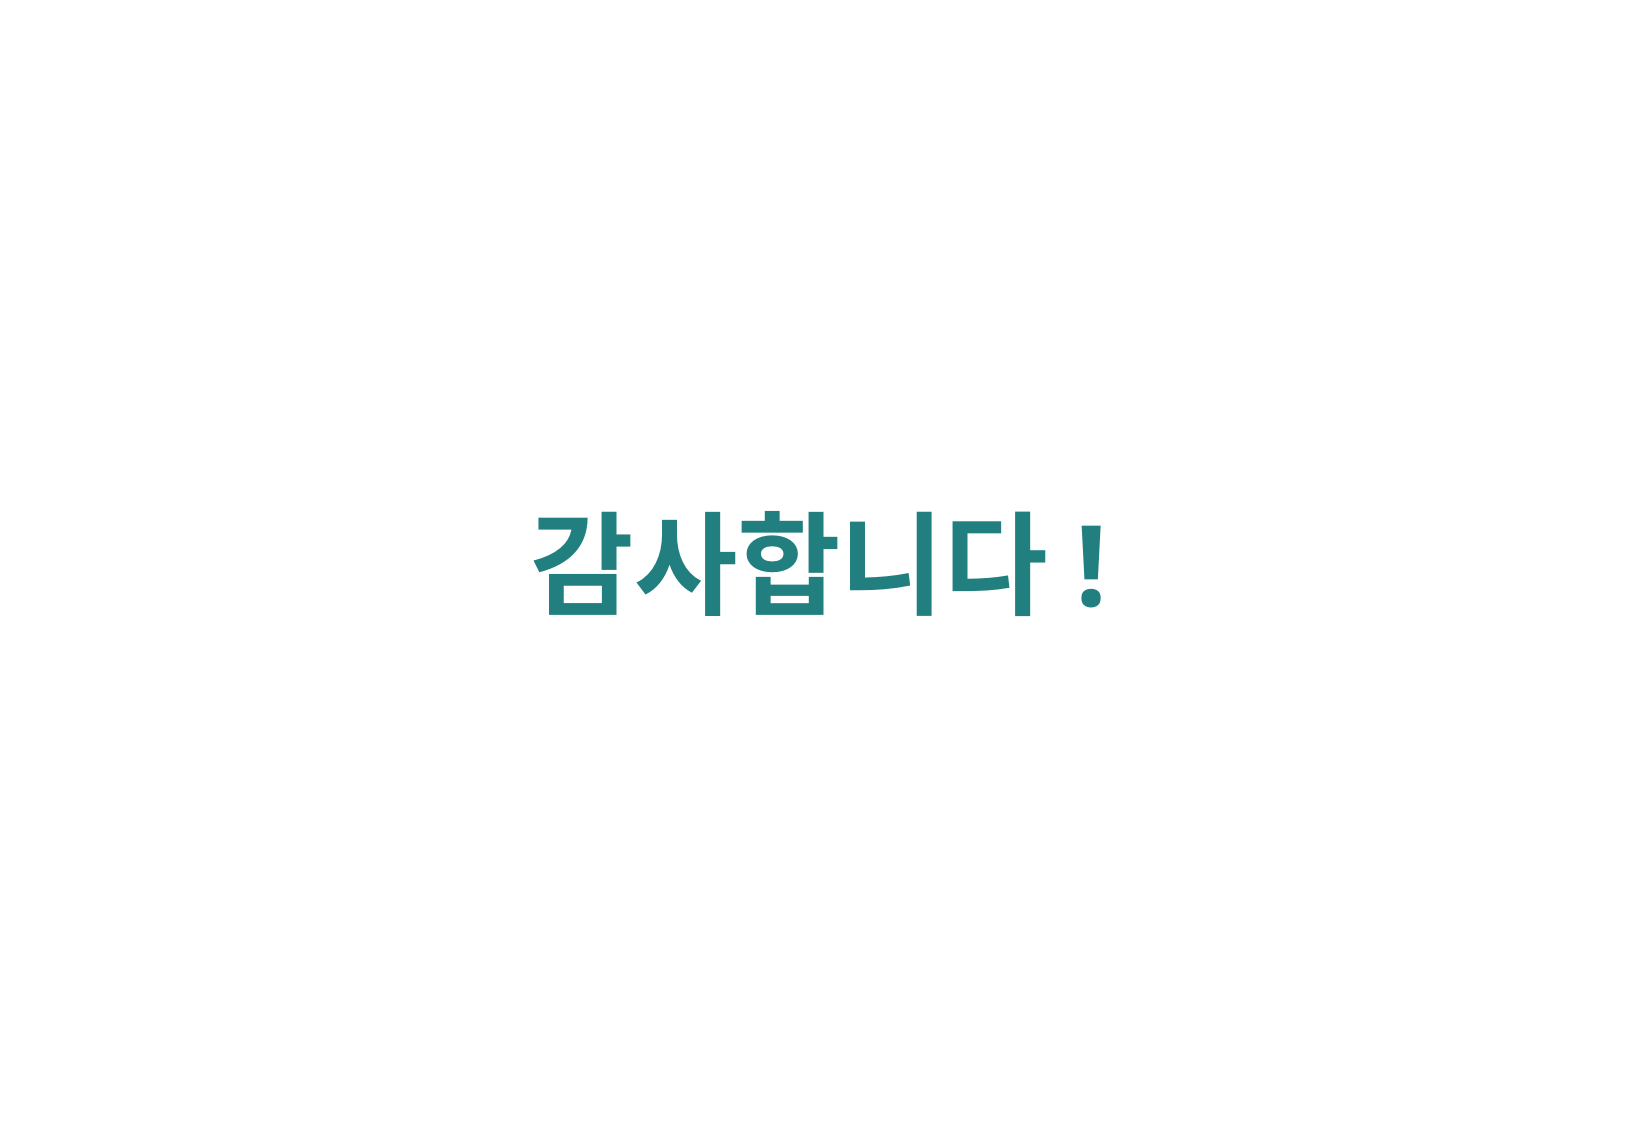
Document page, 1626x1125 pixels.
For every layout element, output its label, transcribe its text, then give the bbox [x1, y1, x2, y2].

text_box 감사합니다! [515, 486, 1111, 637]
